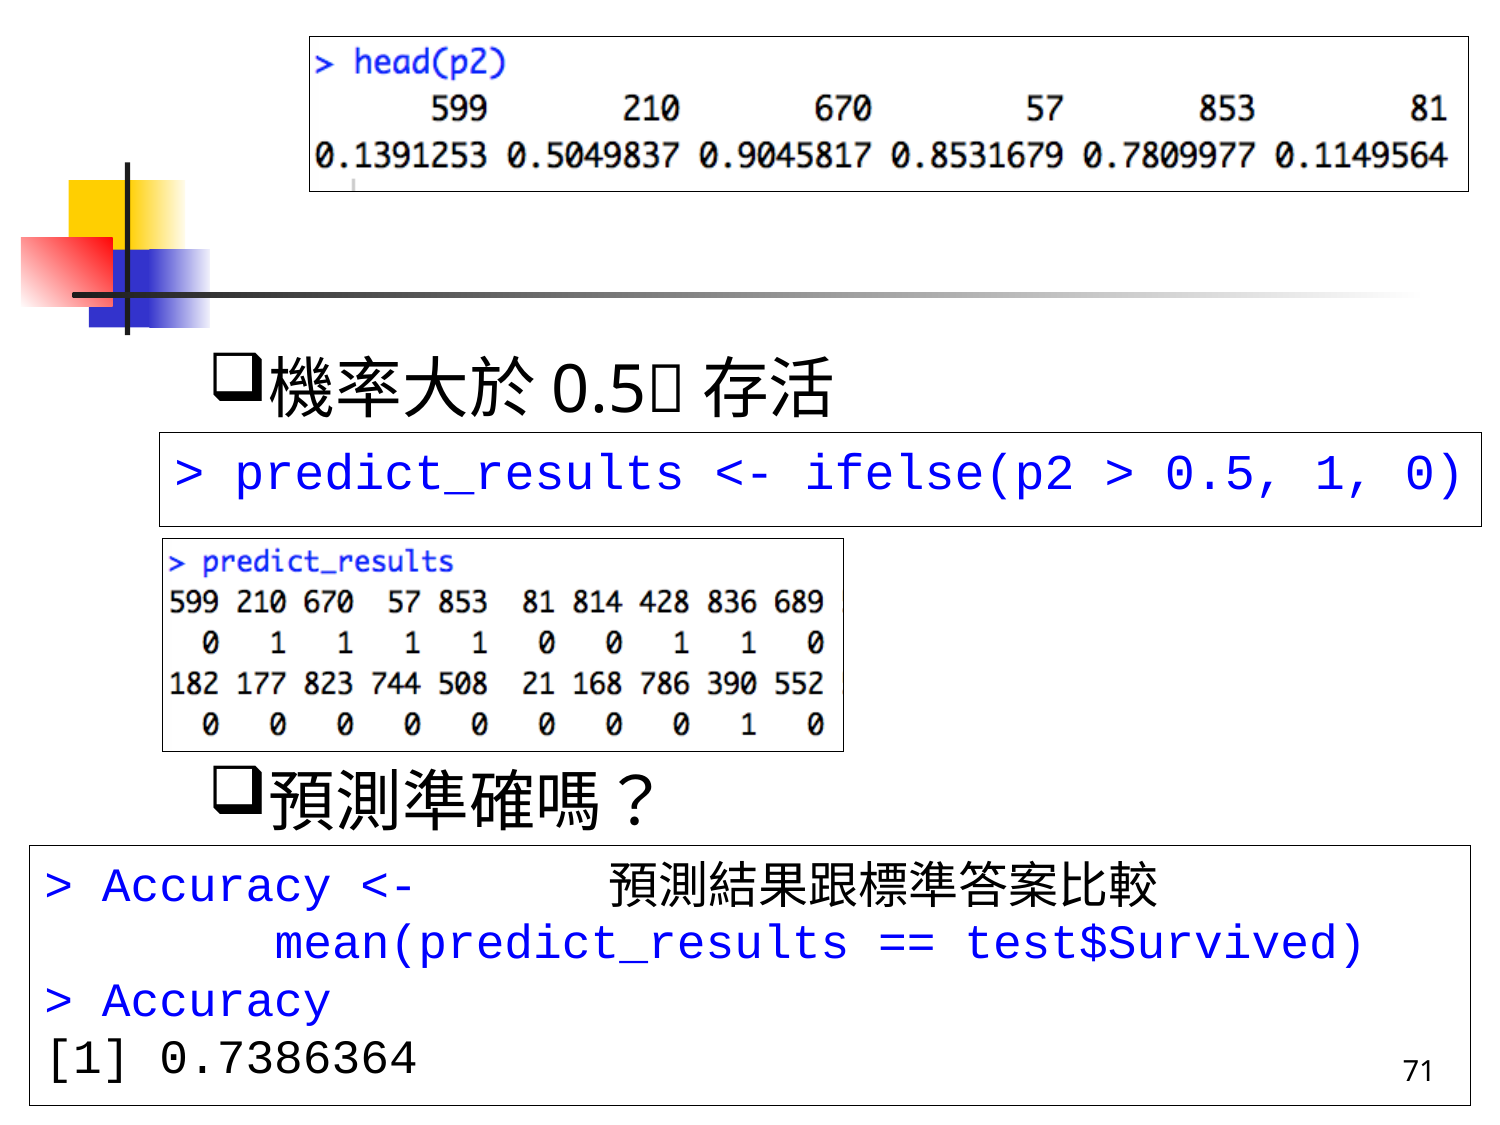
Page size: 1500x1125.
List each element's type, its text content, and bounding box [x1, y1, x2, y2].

list 機率大於0.5存活 [193, 338, 1469, 432]
text_box > Accuracy <- mean(predict_results == test$Survived) > Accuracy [1] 0.7386364 [29, 845, 1471, 1106]
text_box > predict_results <- ifelse(p2 > 0.5, 1, 0) [159, 432, 1482, 527]
text_box 預測結果跟標準答案比較 [593, 845, 1185, 921]
picture [162, 538, 845, 752]
picture [308, 35, 1470, 192]
slide_number 71 [1471, 1025, 1475, 1100]
text_box 預測準確嗎？ [193, 751, 1469, 845]
